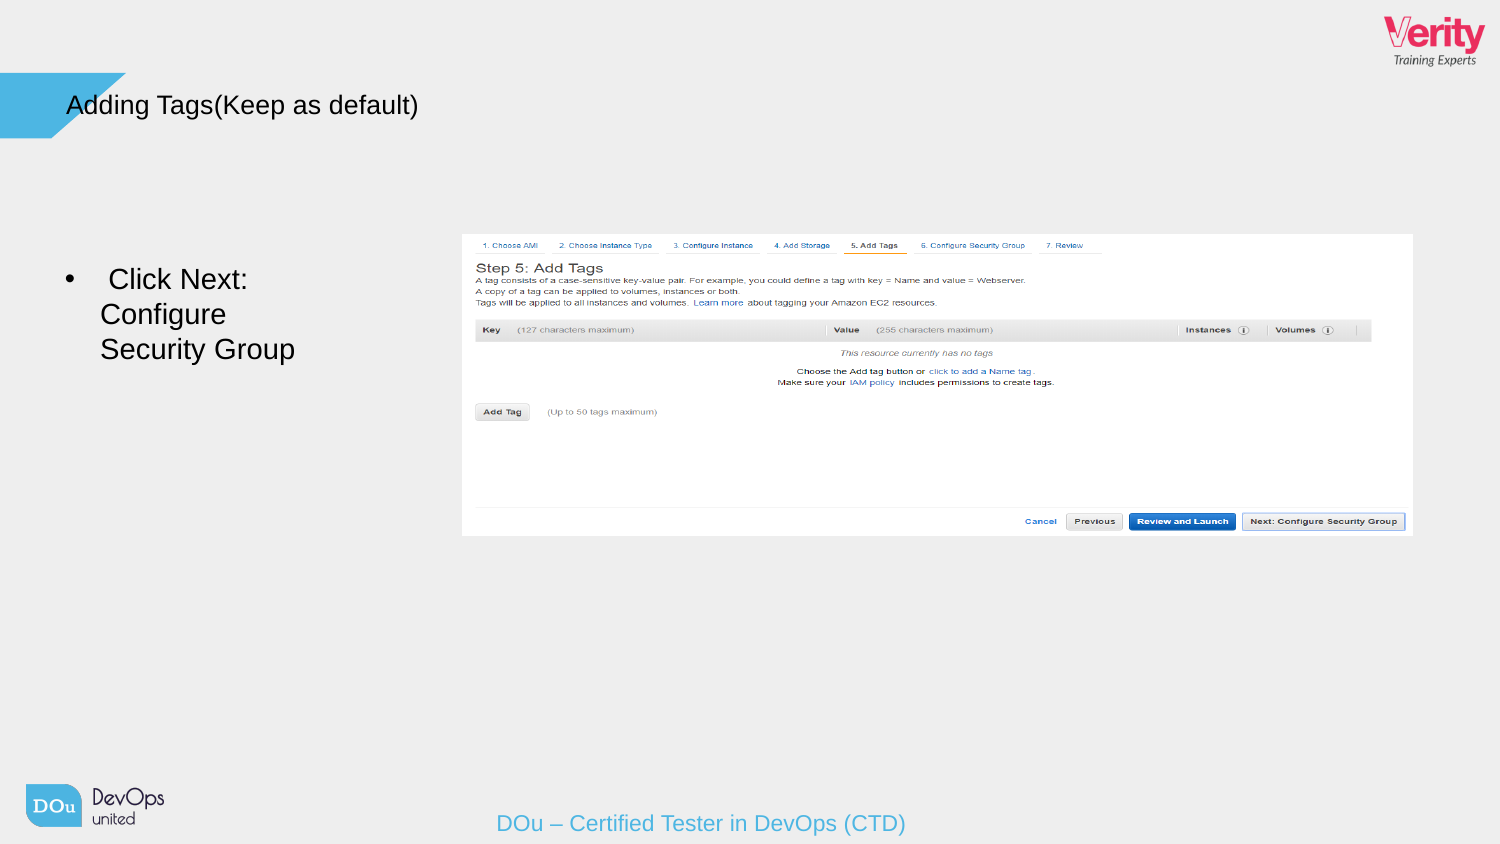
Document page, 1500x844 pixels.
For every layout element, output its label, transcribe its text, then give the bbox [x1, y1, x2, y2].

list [462, 234, 1413, 536]
title Adding Tags(Keep as default) [51, 72, 1449, 167]
text_box Click Next: Configure Security Group [49, 253, 350, 373]
picture [1382, 0, 1487, 95]
picture [26, 784, 164, 827]
